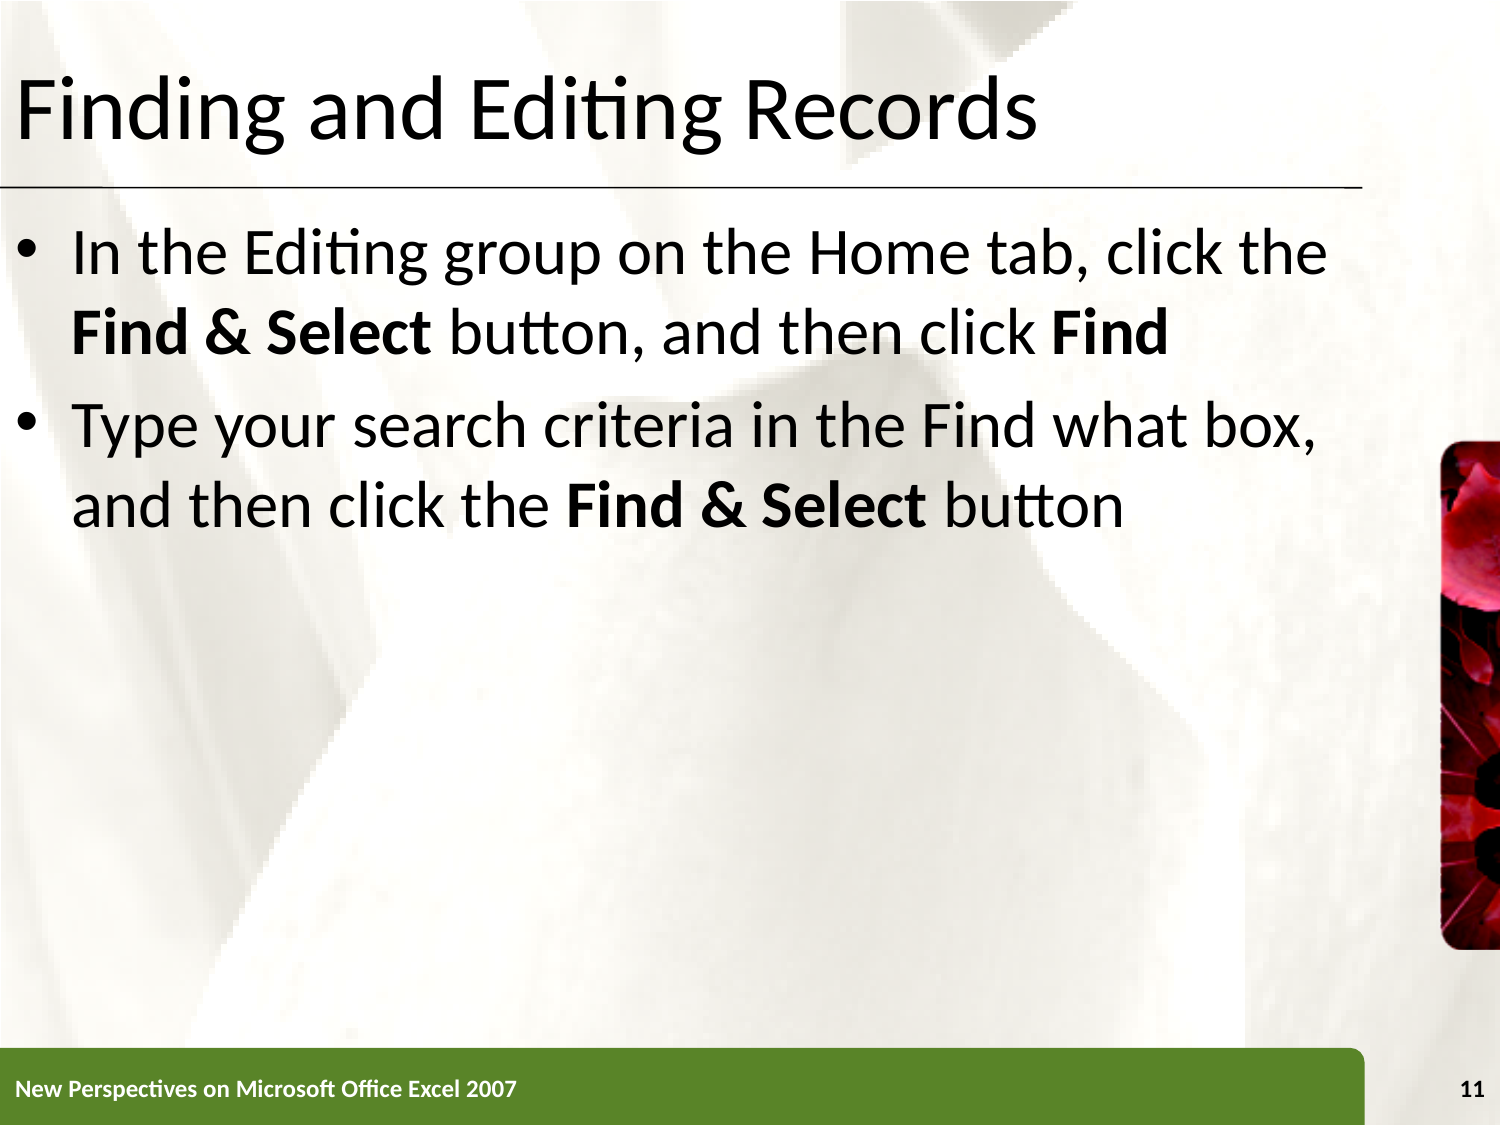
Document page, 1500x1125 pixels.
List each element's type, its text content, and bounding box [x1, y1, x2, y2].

title Finding and Editing Records [0, 24, 1363, 181]
picture [1437, 437, 1500, 950]
slide_number 11 [1412, 1050, 1500, 1125]
list In the Editing group on the Home tab, click the Find & Select button, and then click Find Type your search criteria in the Find what box, and then click the Find & Select button [0, 199, 1426, 1006]
footer New Perspectives on Microsoft Office Excel 2007 [0, 1050, 1350, 1125]
